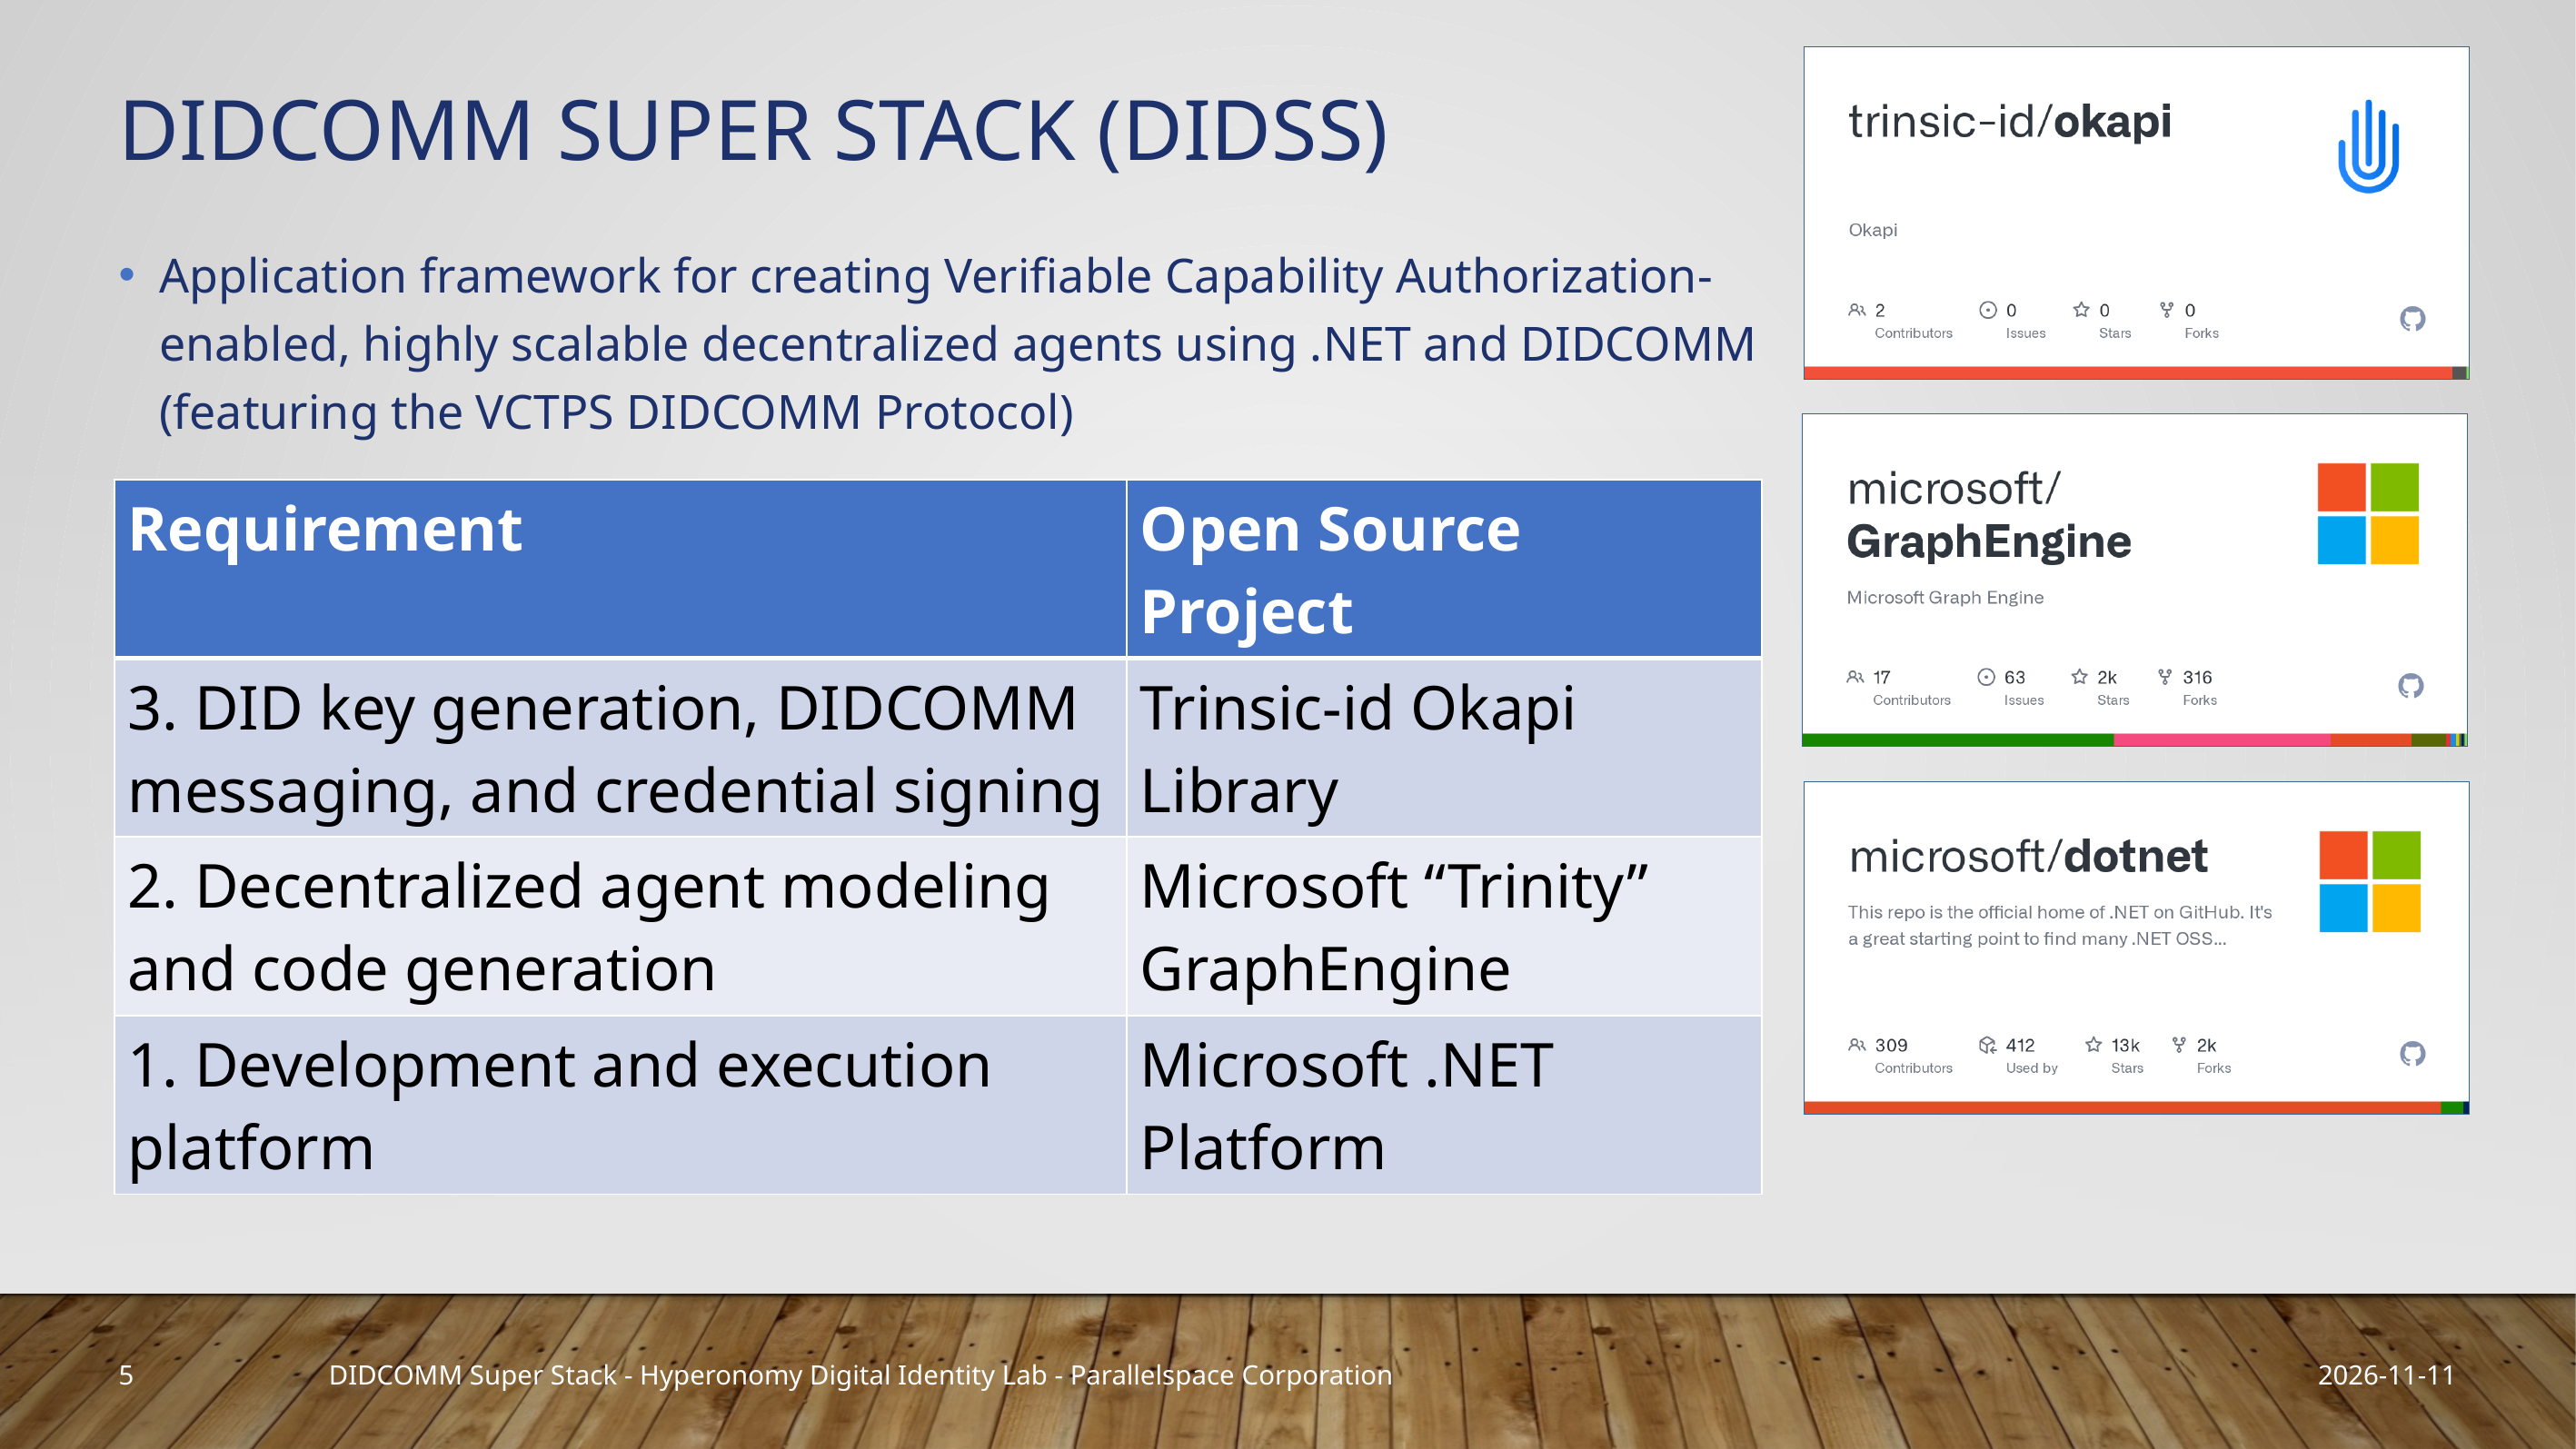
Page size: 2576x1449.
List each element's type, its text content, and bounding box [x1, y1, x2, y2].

slide_number 5 [104, 1344, 280, 1410]
footer DIDCOMM Super Stack - Hyperonomy Digital Identity Lab - Parallelspace Corporation [314, 1344, 1562, 1410]
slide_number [1596, 1344, 2471, 1410]
table_header Open Source Project [1128, 481, 1761, 656]
picture [0, 1294, 2576, 1449]
list Application framework for creating Verifiable Capability Authorization-enabled, highly scalable decentralized agents using .NET and DIDCOMM (featuring the VCTPS DIDCOMM Protocol) [104, 227, 1785, 450]
table_cell Microsoft “Trinity” GraphEngine [1128, 838, 1761, 1015]
table_cell 1. Development and execution platform [115, 1017, 1126, 1194]
table_header Requirement [115, 481, 1126, 656]
table_cell 2. Decentralized agent modeling and code generation [115, 838, 1126, 1015]
table_cell Trinsic-id Okapi Library [1128, 660, 1761, 836]
table_cell 3. DID key generation, DIDCOMM messaging, and credential signing [115, 660, 1126, 836]
table_cell Microsoft .NET Platform [1128, 1017, 1761, 1194]
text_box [1802, 45, 2470, 1115]
title DIDCOMM Super Stack (DIDSS) [104, 82, 1802, 304]
